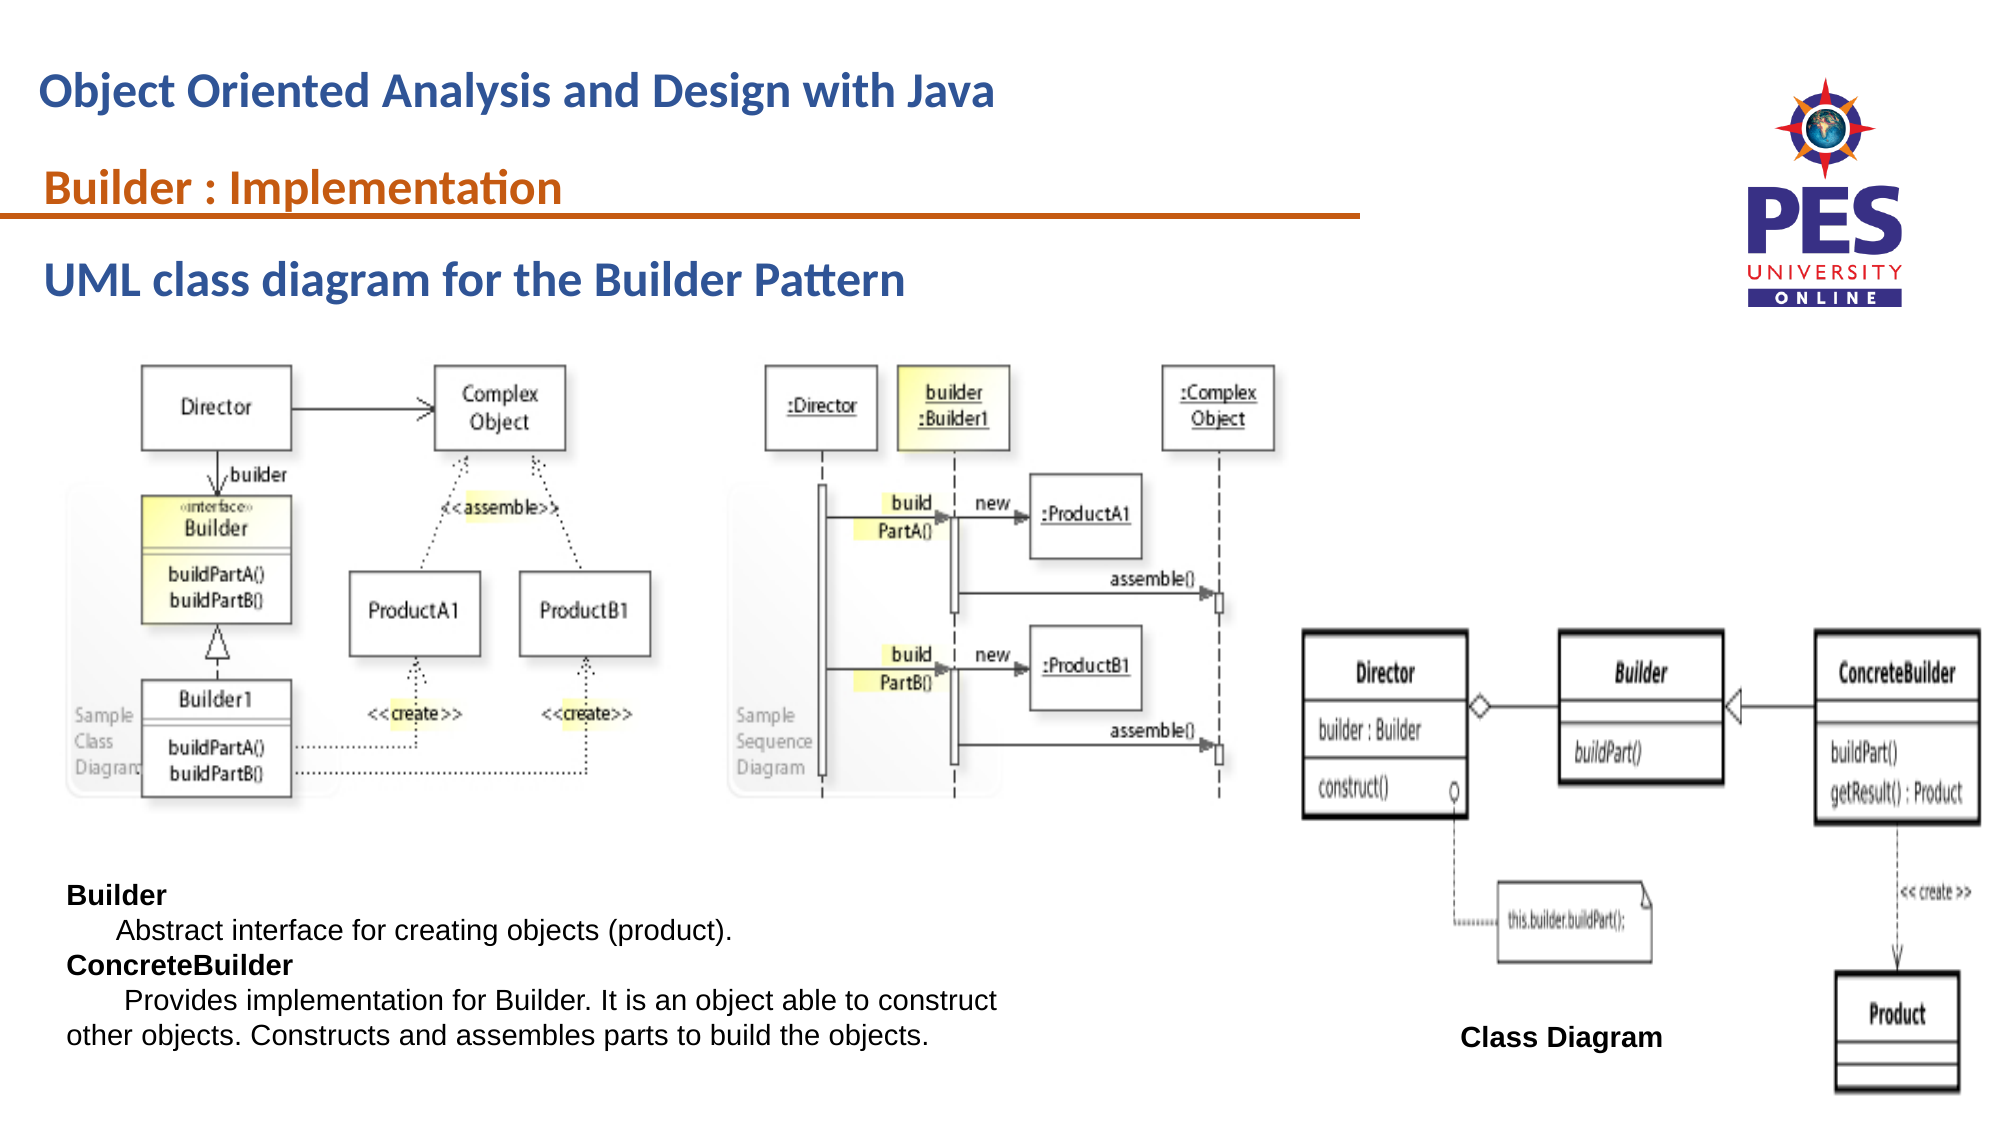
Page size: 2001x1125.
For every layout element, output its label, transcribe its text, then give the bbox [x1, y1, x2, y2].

text_box Builder Abstract interface for creating objects (product). ConcreteBuilder Provides implementation for Builder. It is an object able to construct other objects. Constructs and assembles parts to build the objects. [51, 869, 1053, 1059]
text_box UML class diagram for the Builder Pattern [28, 238, 1703, 314]
picture [28, 322, 2000, 1125]
text_box Builder : Implementation [28, 147, 1076, 223]
picture [1748, 77, 1902, 307]
